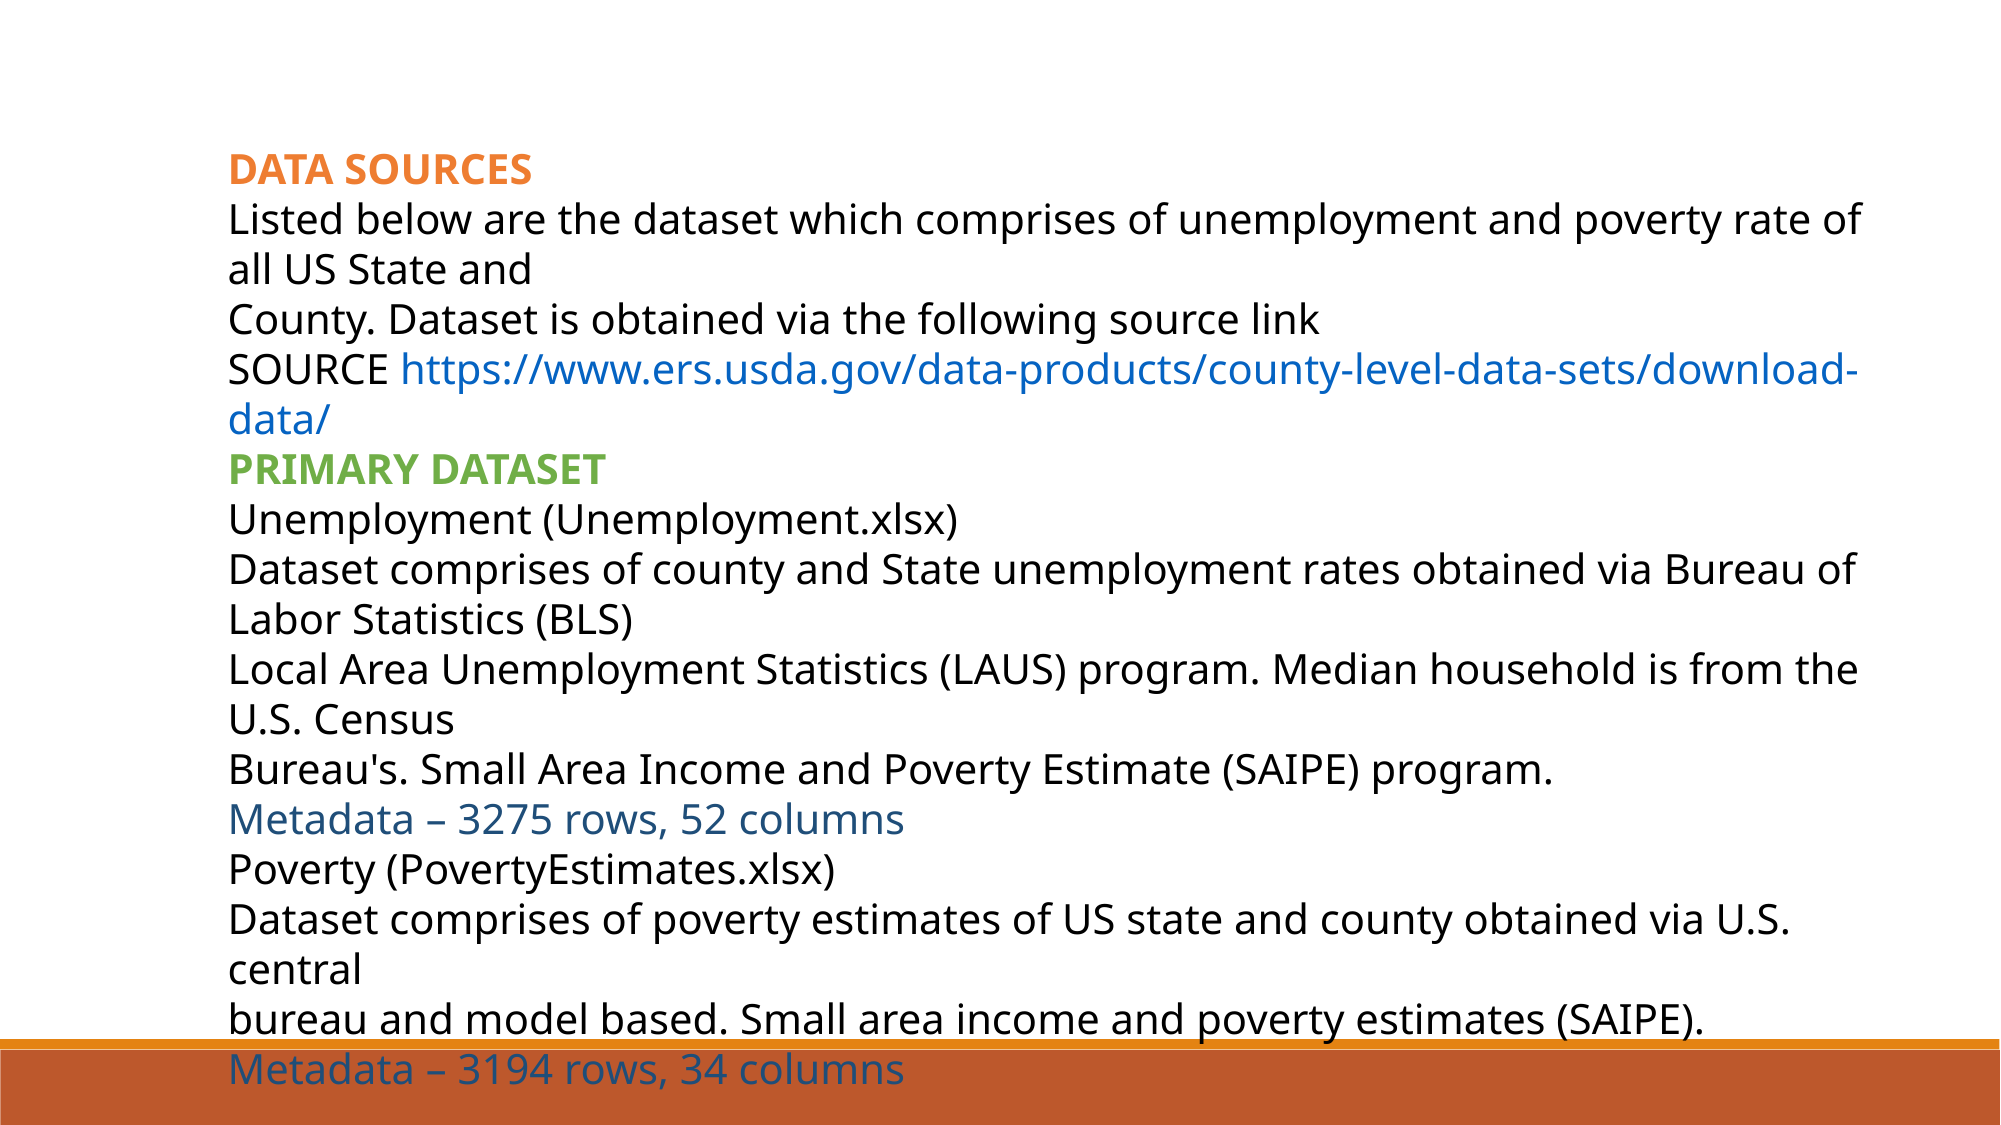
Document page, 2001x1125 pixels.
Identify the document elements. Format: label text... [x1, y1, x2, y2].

text_box DATA SOURCES Listed below are the dataset which comprises of unemployment and poverty rate of all US State and County. Dataset is obtained via the following source link SOURCE https://www.ers.usda.gov/data-products/county-level-data-sets/download-data/ PRIMARY DATASET Unemployment (Unemployment.xlsx) Dataset comprises of county and State unemployment rates obtained via Bureau of Labor Statistics (BLS) Local Area Unemployment Statistics (LAUS) program. Median household is from the U.S. Census Bureau's. Small Area Income and Poverty Estimate (SAIPE) program. Metadata – 3275 rows, 52 columns Poverty (PovertyEstimates.xlsx) Dataset comprises of poverty estimates of US state and county obtained via U.S. central bureau and model based. Small area income and poverty estimates (SAIPE). Metadata – 3194 rows, 34 columns [212, 135, 1930, 1101]
